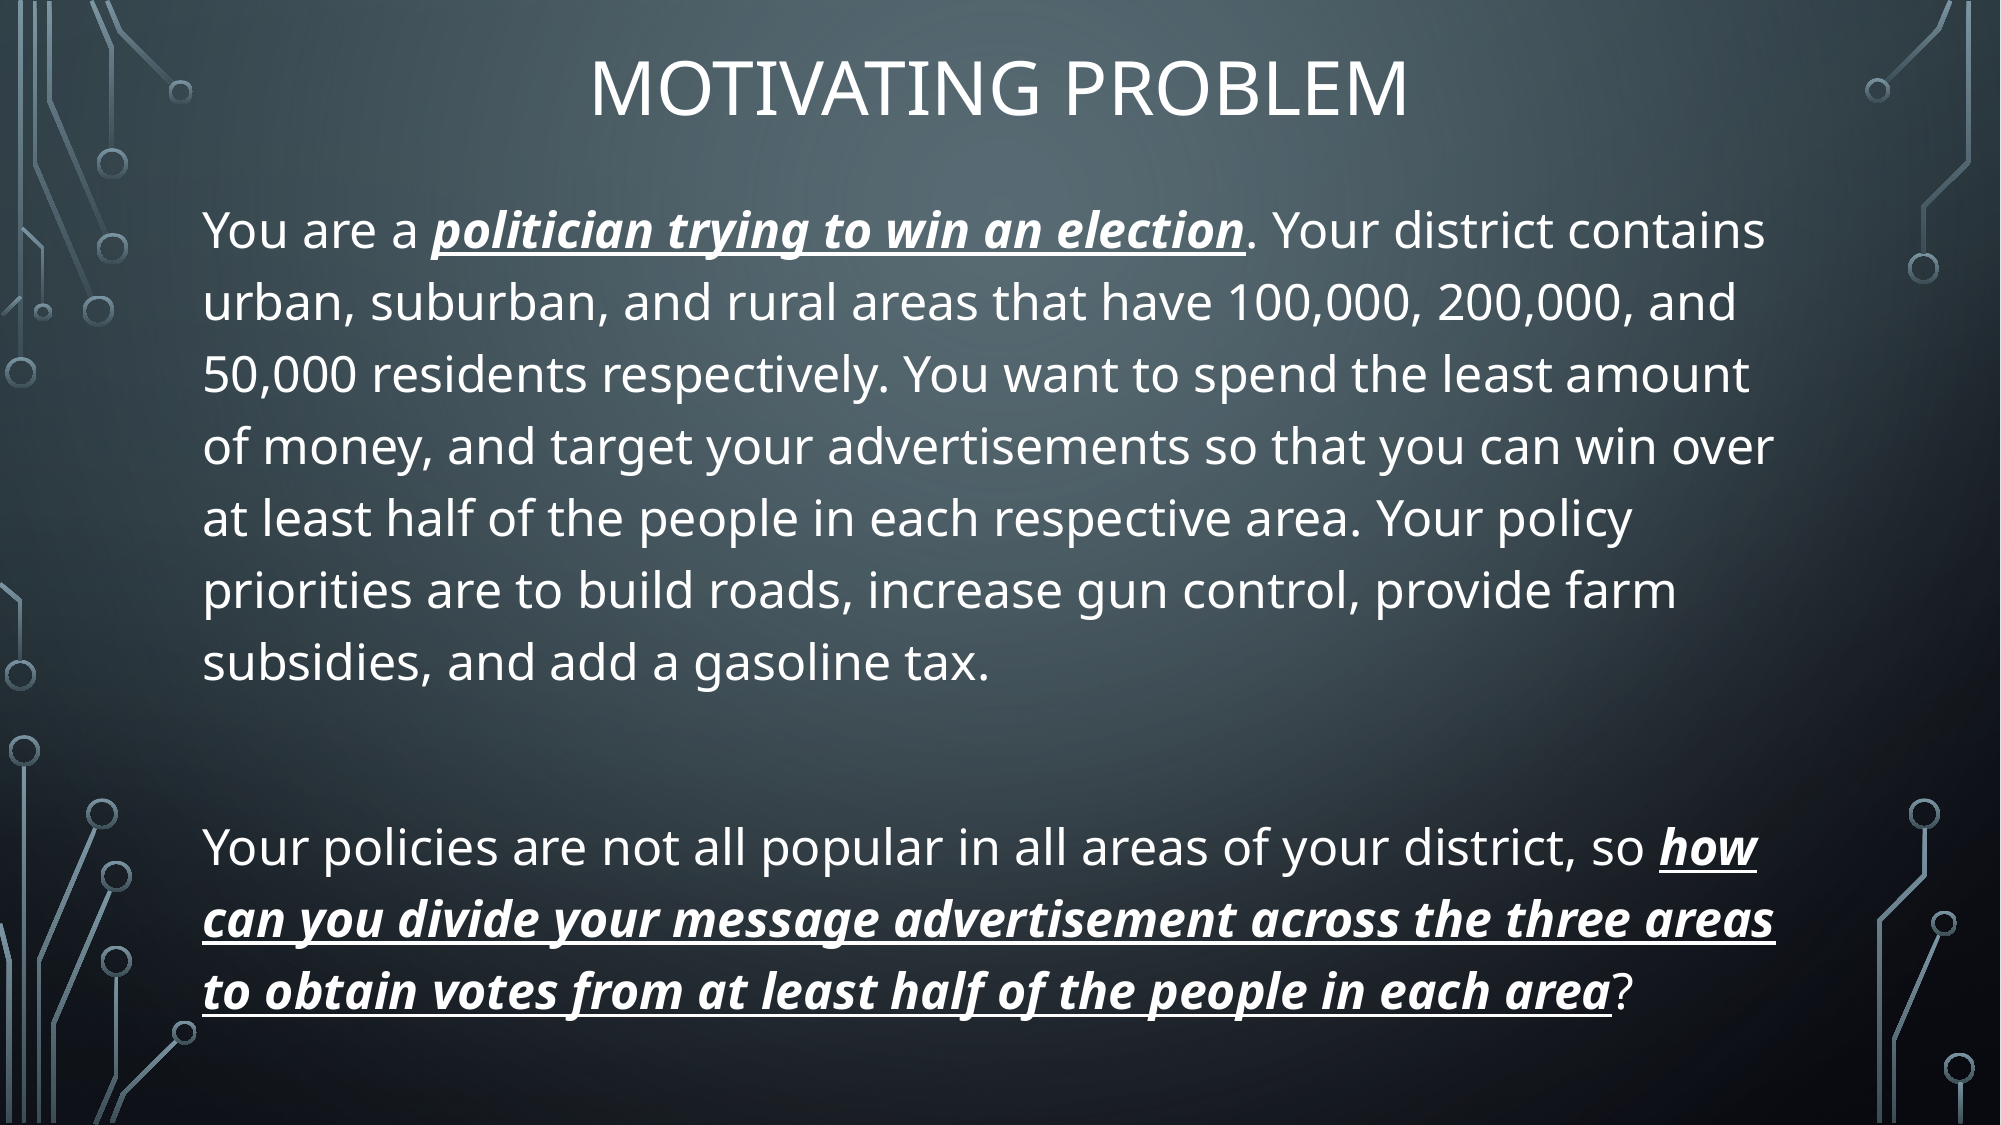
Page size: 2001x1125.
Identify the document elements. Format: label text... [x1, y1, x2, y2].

title Motivating Problem [187, 20, 1813, 162]
list You are a politician trying to win an election. Your district contains urban, suburban, and rural areas that have 100,000, 200,000, and 50,000 residents respectively. You want to spend the least amount of money, and target your advertisements so that you can win over at least half of the people in each respective area. Your policy priorities are to build roads, increase gun control, provide farm subsidies, and add a gasoline tax. Your policies are not all popular in all areas of your district, so how can you divide your message advertisement across the three areas to obtain votes from at least half of the people in each area? [187, 178, 1813, 1073]
